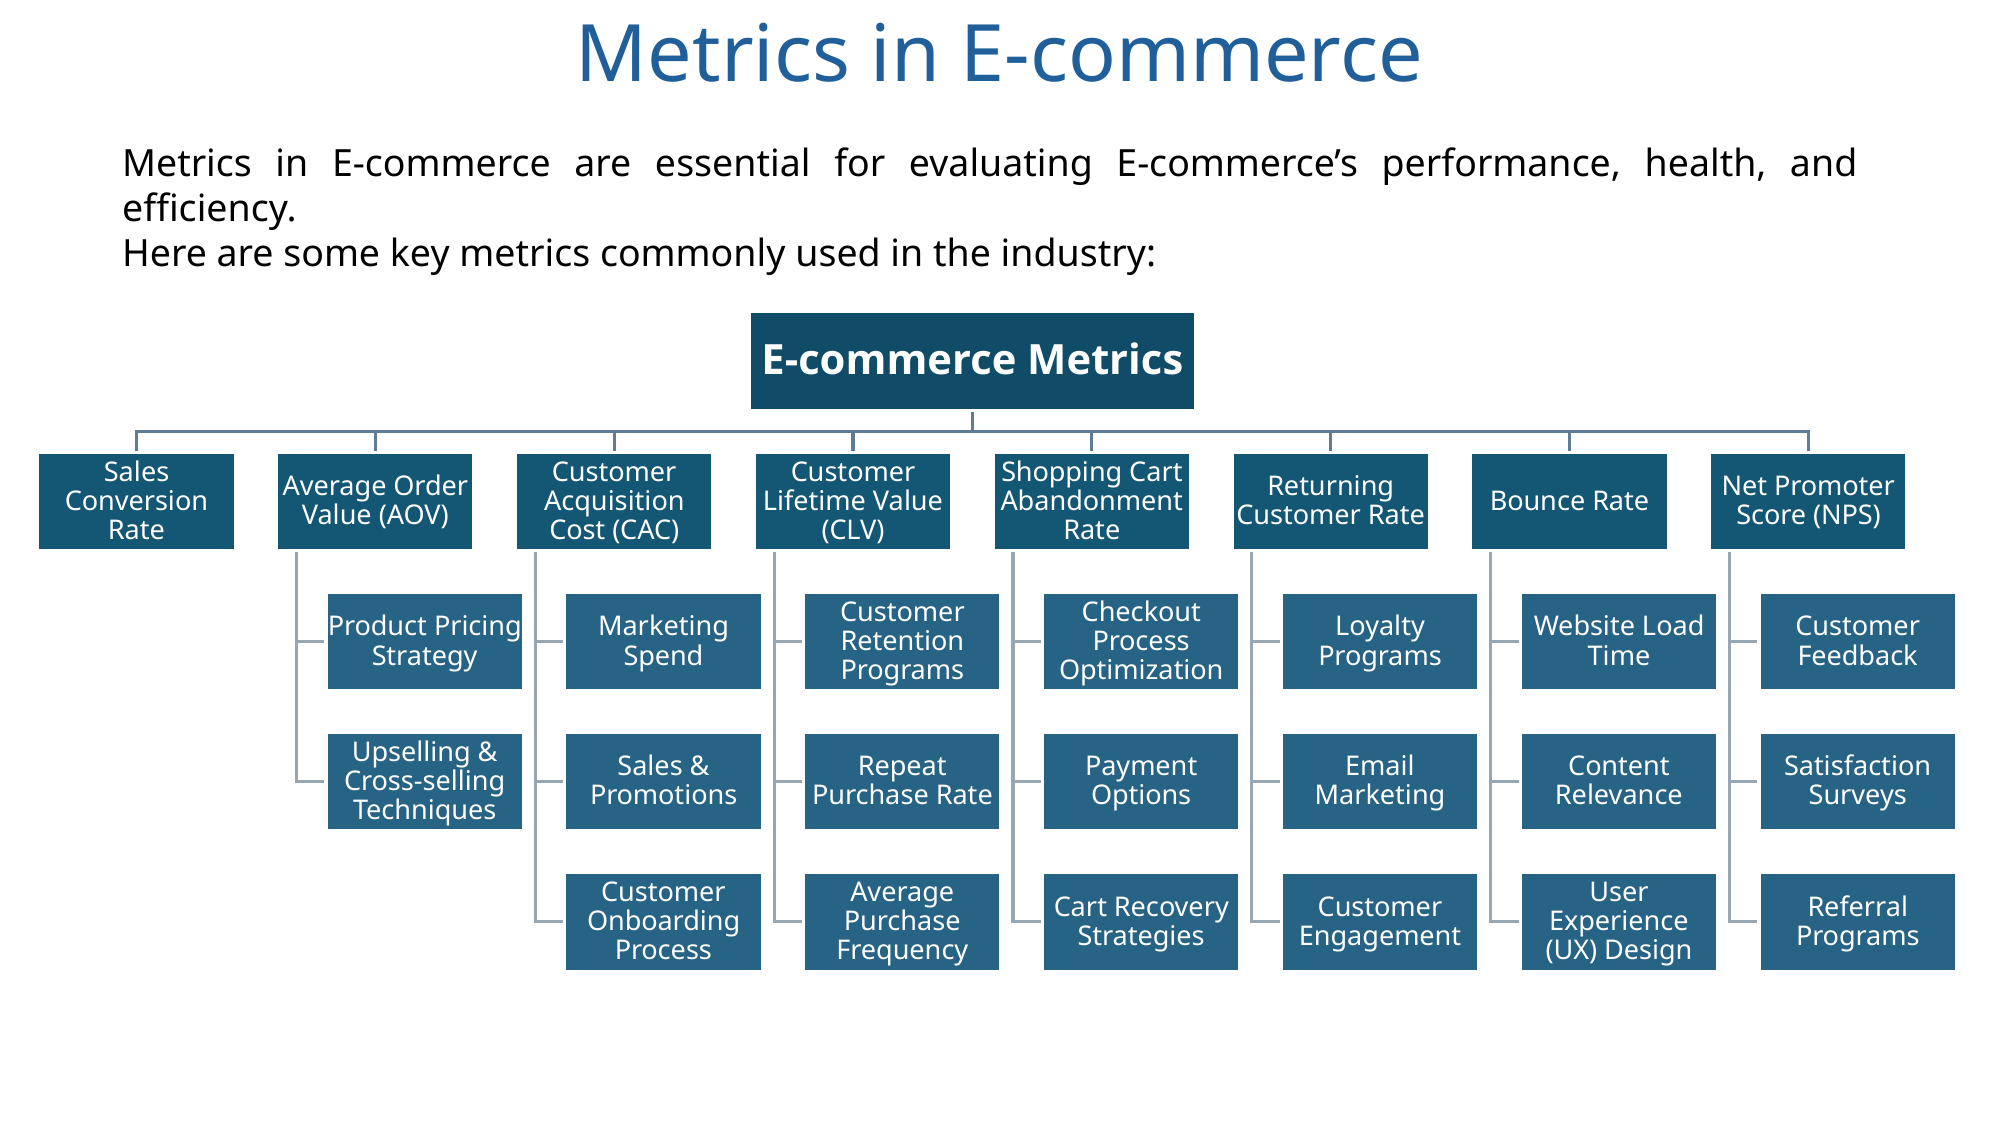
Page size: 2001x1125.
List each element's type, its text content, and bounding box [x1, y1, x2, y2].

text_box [36, 193, 1958, 1090]
text_box Metrics in E-commerce are essential for evaluating E-commerce’s performance, health, and efficiency. Here are some key metrics commonly used in the industry: [107, 131, 1874, 193]
title Metrics in E-commerce [107, 12, 1892, 100]
